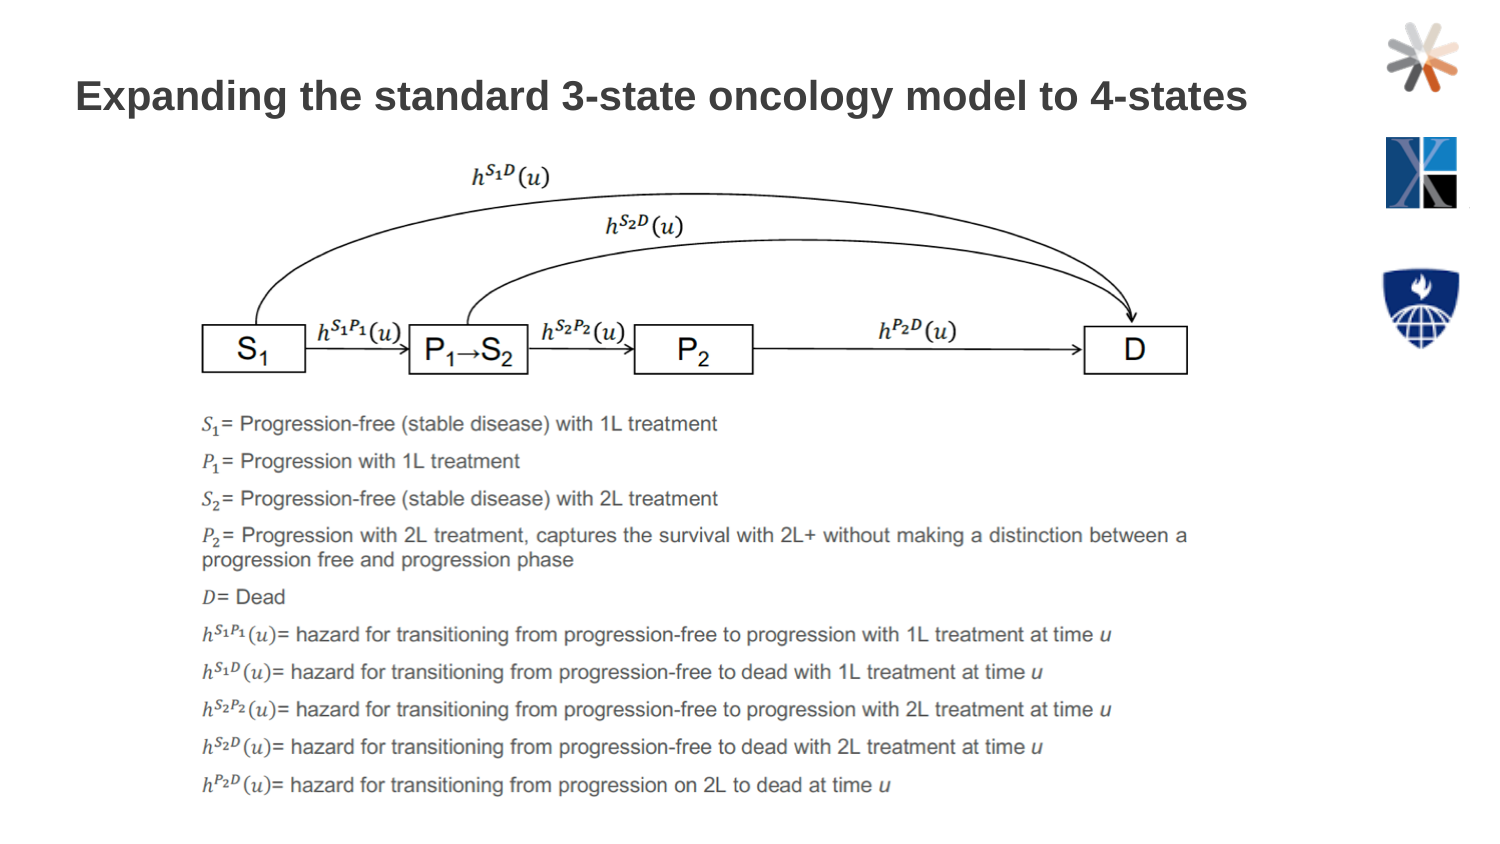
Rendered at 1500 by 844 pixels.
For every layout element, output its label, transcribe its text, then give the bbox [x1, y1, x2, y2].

picture [1386, 137, 1470, 209]
title Expanding the standard 3-state oncology model to 4-states [75, 0, 1325, 188]
picture [191, 138, 1206, 804]
picture [1379, 10, 1465, 100]
picture [1375, 252, 1470, 363]
